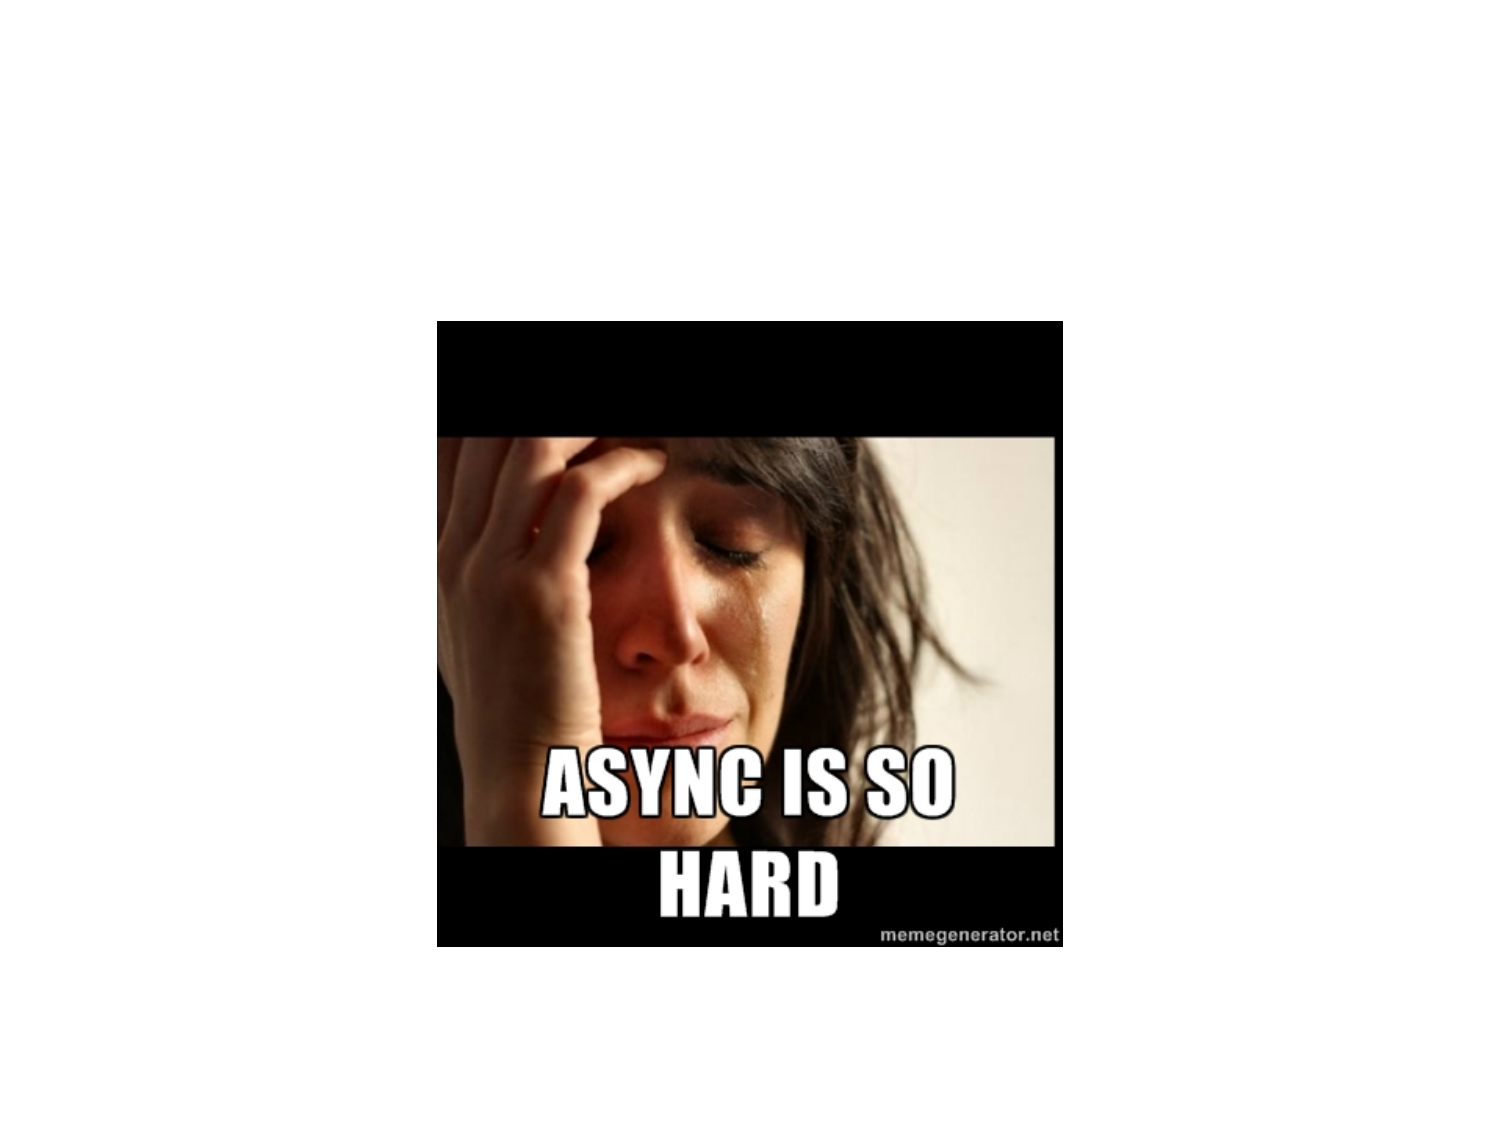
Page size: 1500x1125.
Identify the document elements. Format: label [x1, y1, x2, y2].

list [437, 320, 1063, 947]
